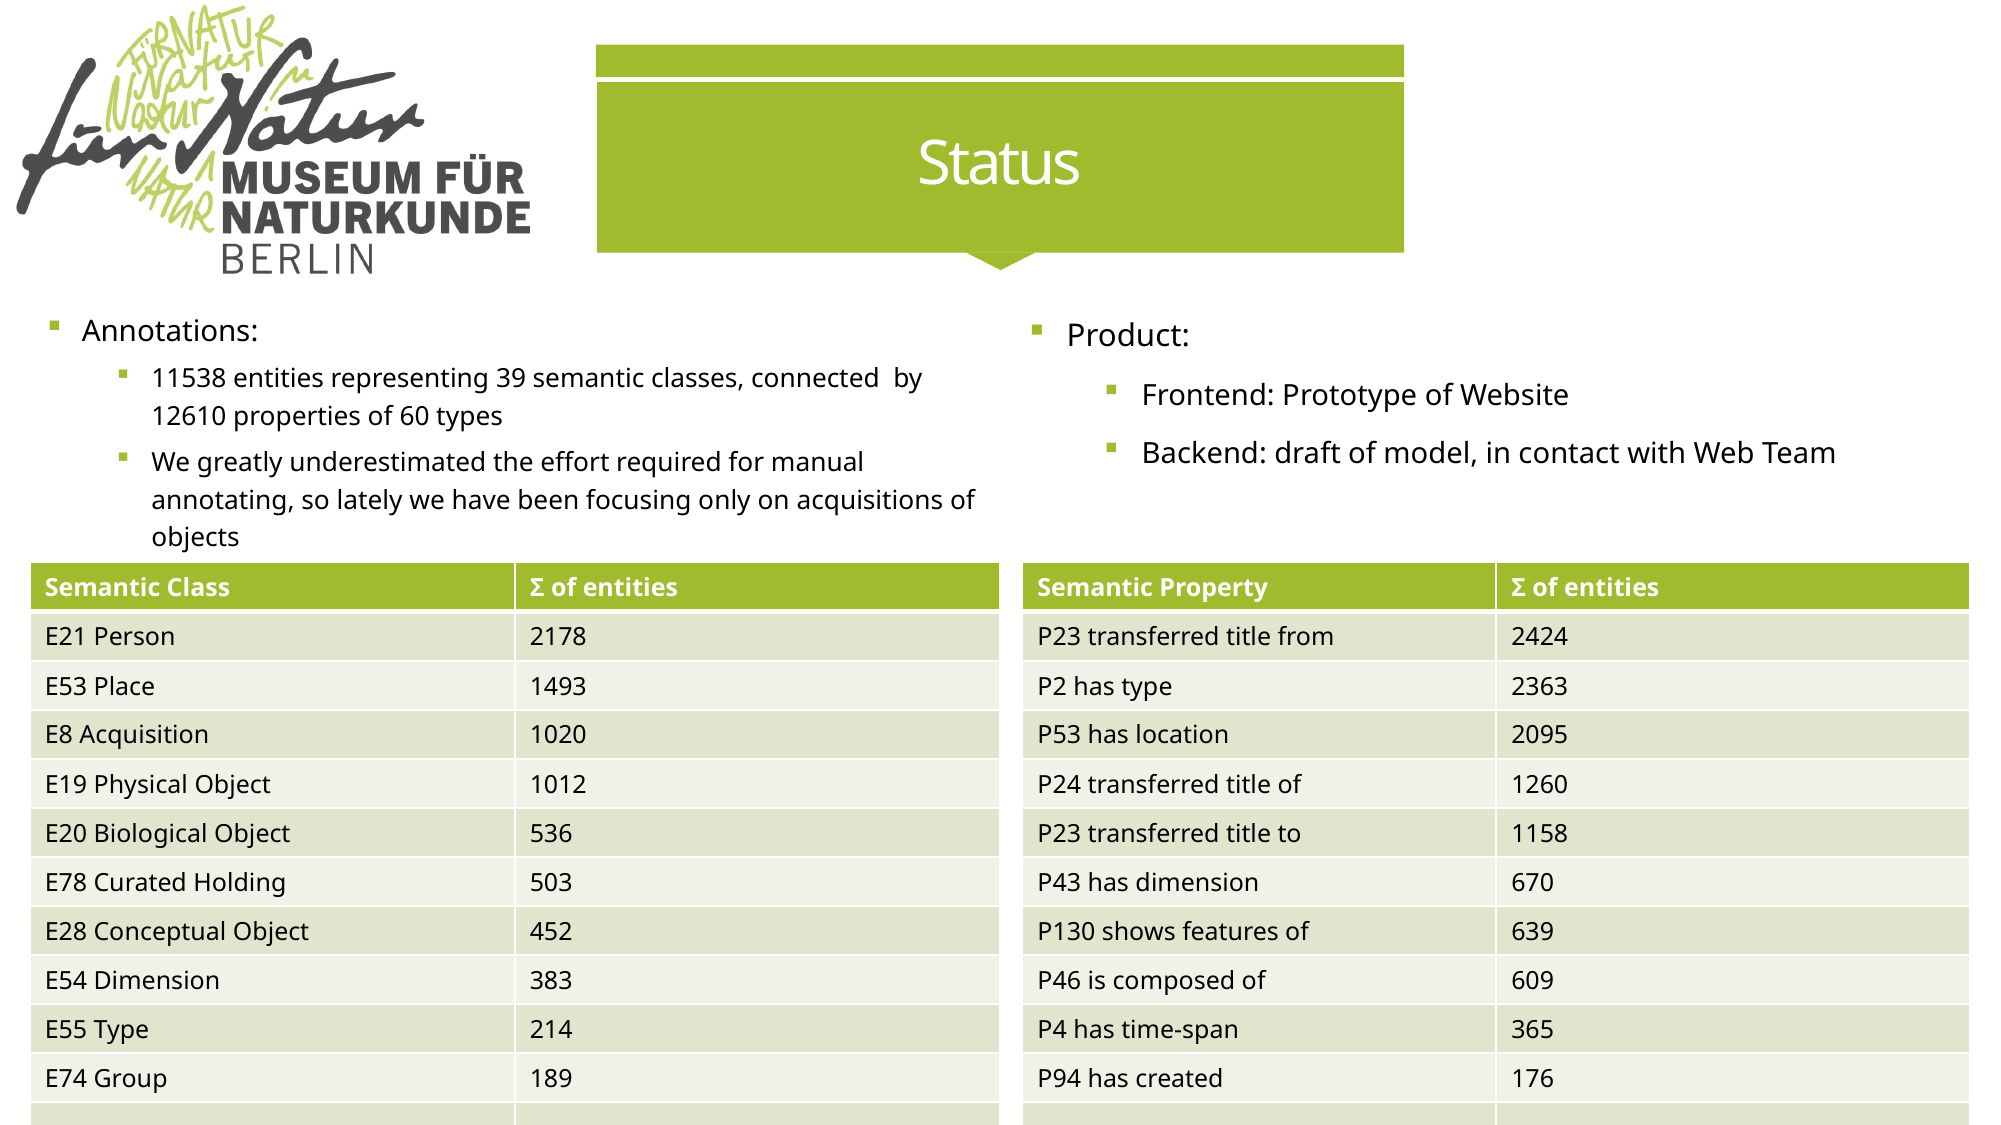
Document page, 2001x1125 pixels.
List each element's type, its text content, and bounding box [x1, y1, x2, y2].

table_cell 1260 [1497, 760, 1969, 807]
table_cell 365 [1497, 1005, 1969, 1052]
table_cell E55 Type [31, 1005, 514, 1052]
table_cell … [1023, 1103, 1495, 1125]
list Annotations: 11538 entities representing 39 semantic classes, connected by 12610 properties of 60 types We greatly underestimated the effort required for manual annotating, so lately we have been focusing only on acquisitions of objects [32, 297, 1003, 563]
table_cell 176 [1497, 1054, 1969, 1101]
table_cell E53 Place [31, 662, 514, 709]
table_cell 2363 [1497, 662, 1969, 709]
table_cell P53 has location [1023, 711, 1495, 758]
table_cell 189 [516, 1054, 999, 1101]
table_cell 214 [516, 1005, 999, 1052]
table_cell P23 transferred title to [1023, 809, 1495, 856]
table_cell … [1497, 1103, 1969, 1125]
table_cell 670 [1497, 858, 1969, 905]
table_cell 383 [0, 0, 546, 321]
table_cell P46 is composed of [1023, 956, 1495, 1003]
table_cell 639 [1497, 907, 1969, 954]
table_cell 1012 [516, 760, 999, 807]
table_cell E78 Curated Holding [31, 858, 514, 905]
table_cell P43 has dimension [1023, 858, 1495, 905]
table_cell 2095 [1497, 711, 1969, 758]
table_cell 383 [516, 956, 999, 1003]
table_cell E54 Dimension [31, 956, 514, 1003]
table_cell 503 [516, 858, 999, 905]
table_cell 1020 [516, 711, 999, 758]
table_cell E8 Acquisition [31, 711, 514, 758]
table_header Σ of entities [516, 563, 999, 609]
table_cell 2424 [1497, 614, 1969, 660]
table_cell P2 has type [1023, 662, 1495, 709]
table_cell 452 [516, 907, 999, 954]
table_cell P23 transferred title from [1023, 614, 1495, 660]
table_cell 1493 [516, 662, 999, 709]
table_cell 1158 [1497, 809, 1969, 856]
table_cell … [516, 1103, 999, 1125]
table_cell E20 Biological Object [31, 809, 514, 856]
table_cell E21 Person [31, 614, 514, 660]
table_cell 2178 [516, 614, 999, 660]
text_box Product: Frontend: Prototype of Website Backend: draft of model, in contact with Web Team [1014, 297, 1985, 1094]
table_cell E19 Physical Object [31, 760, 514, 807]
table_header Semantic Property [1023, 563, 1495, 609]
table_header Semantic Class [31, 563, 514, 609]
title Status [611, 96, 1389, 235]
table_cell P130 shows features of [1023, 907, 1495, 954]
table_cell E74 Group [31, 1054, 514, 1101]
table_cell E28 Conceptual Object [31, 907, 514, 954]
table_cell … [31, 1103, 514, 1125]
table_cell P4 has time-span [1023, 1005, 1495, 1052]
table_cell P94 has created [1023, 1054, 1495, 1101]
table_cell P24 transferred title of [1023, 760, 1495, 807]
table_header Σ of entities [1497, 563, 1969, 609]
table_cell 536 [516, 809, 999, 856]
table_cell 609 [1497, 956, 1969, 1003]
